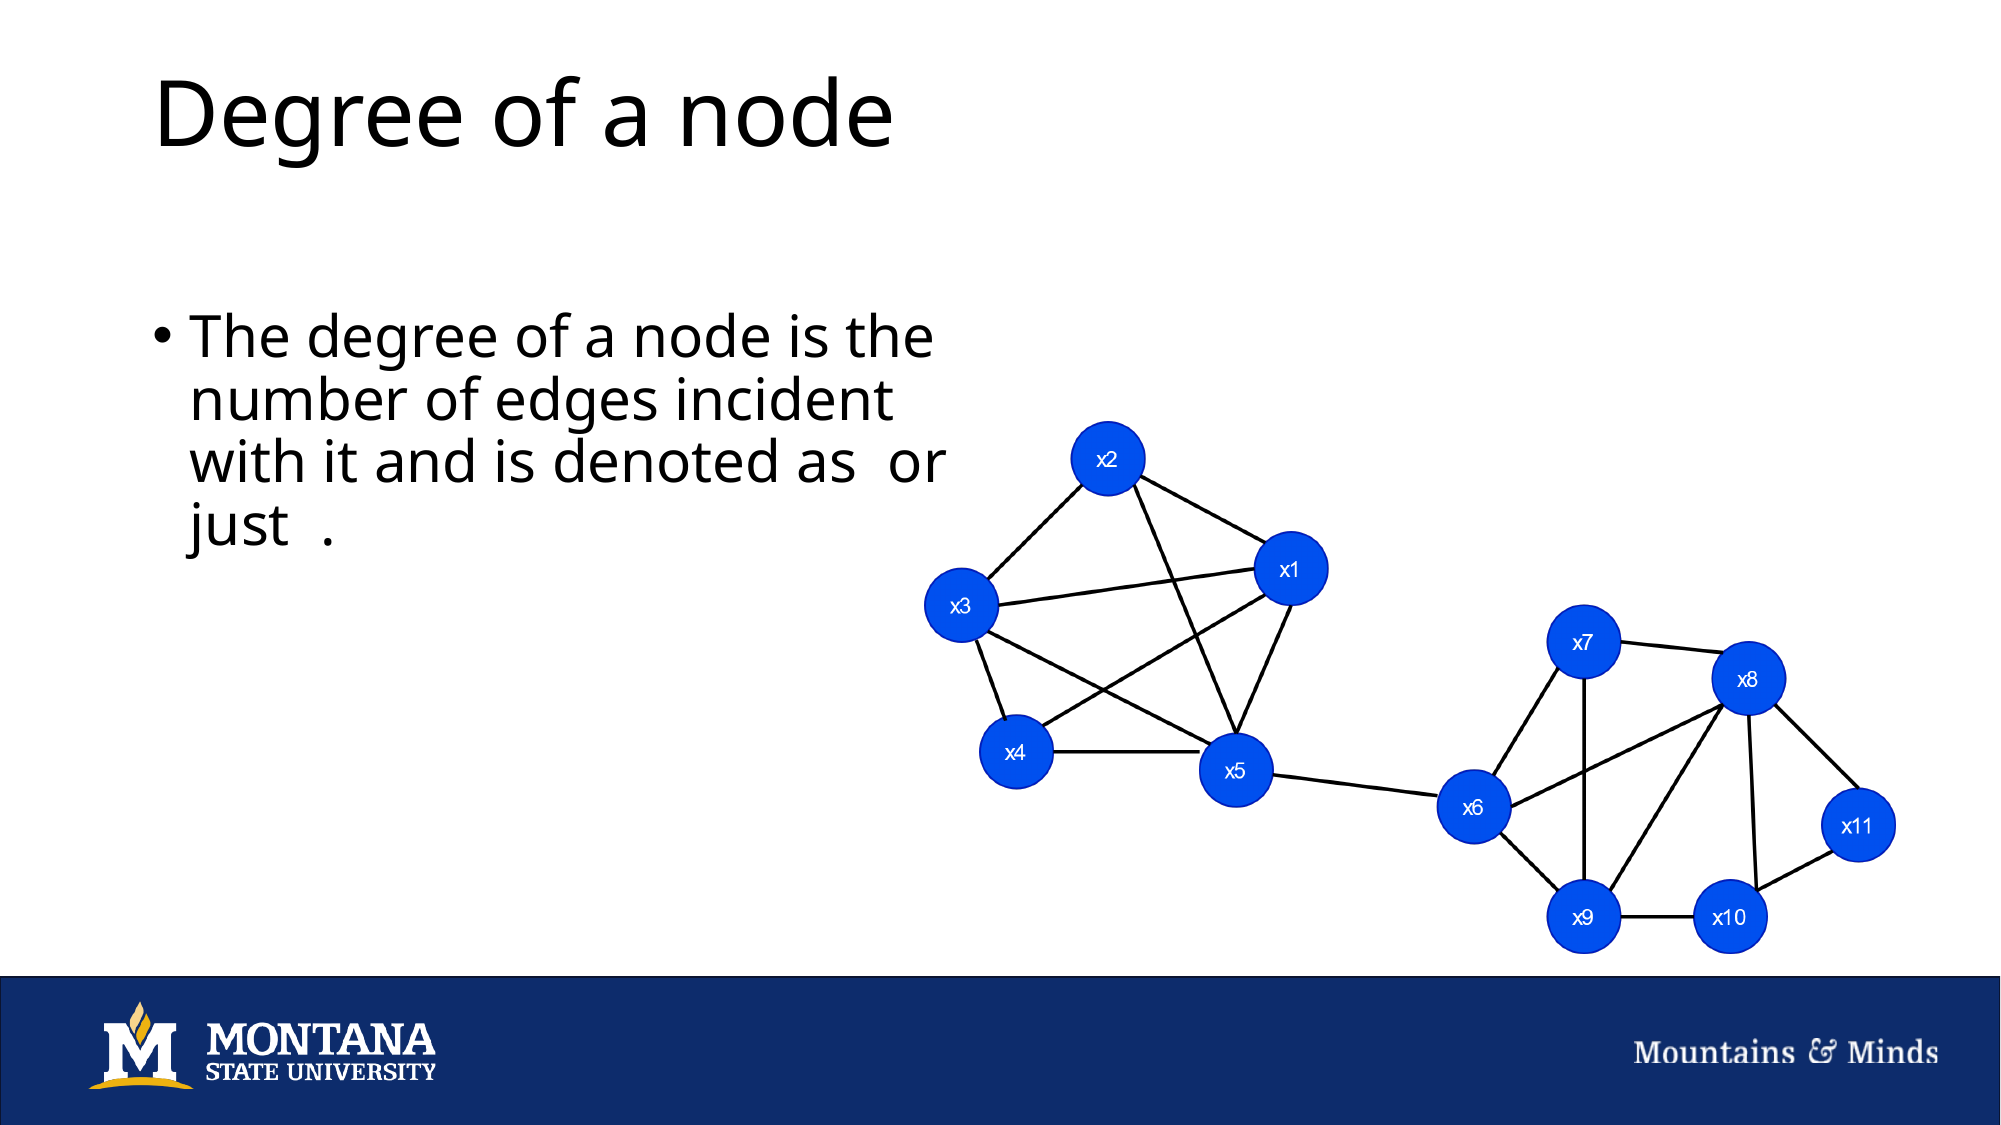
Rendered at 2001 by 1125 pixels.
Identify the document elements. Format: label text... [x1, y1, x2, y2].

picture [924, 421, 1896, 954]
title Degree of a node [137, 59, 1863, 278]
